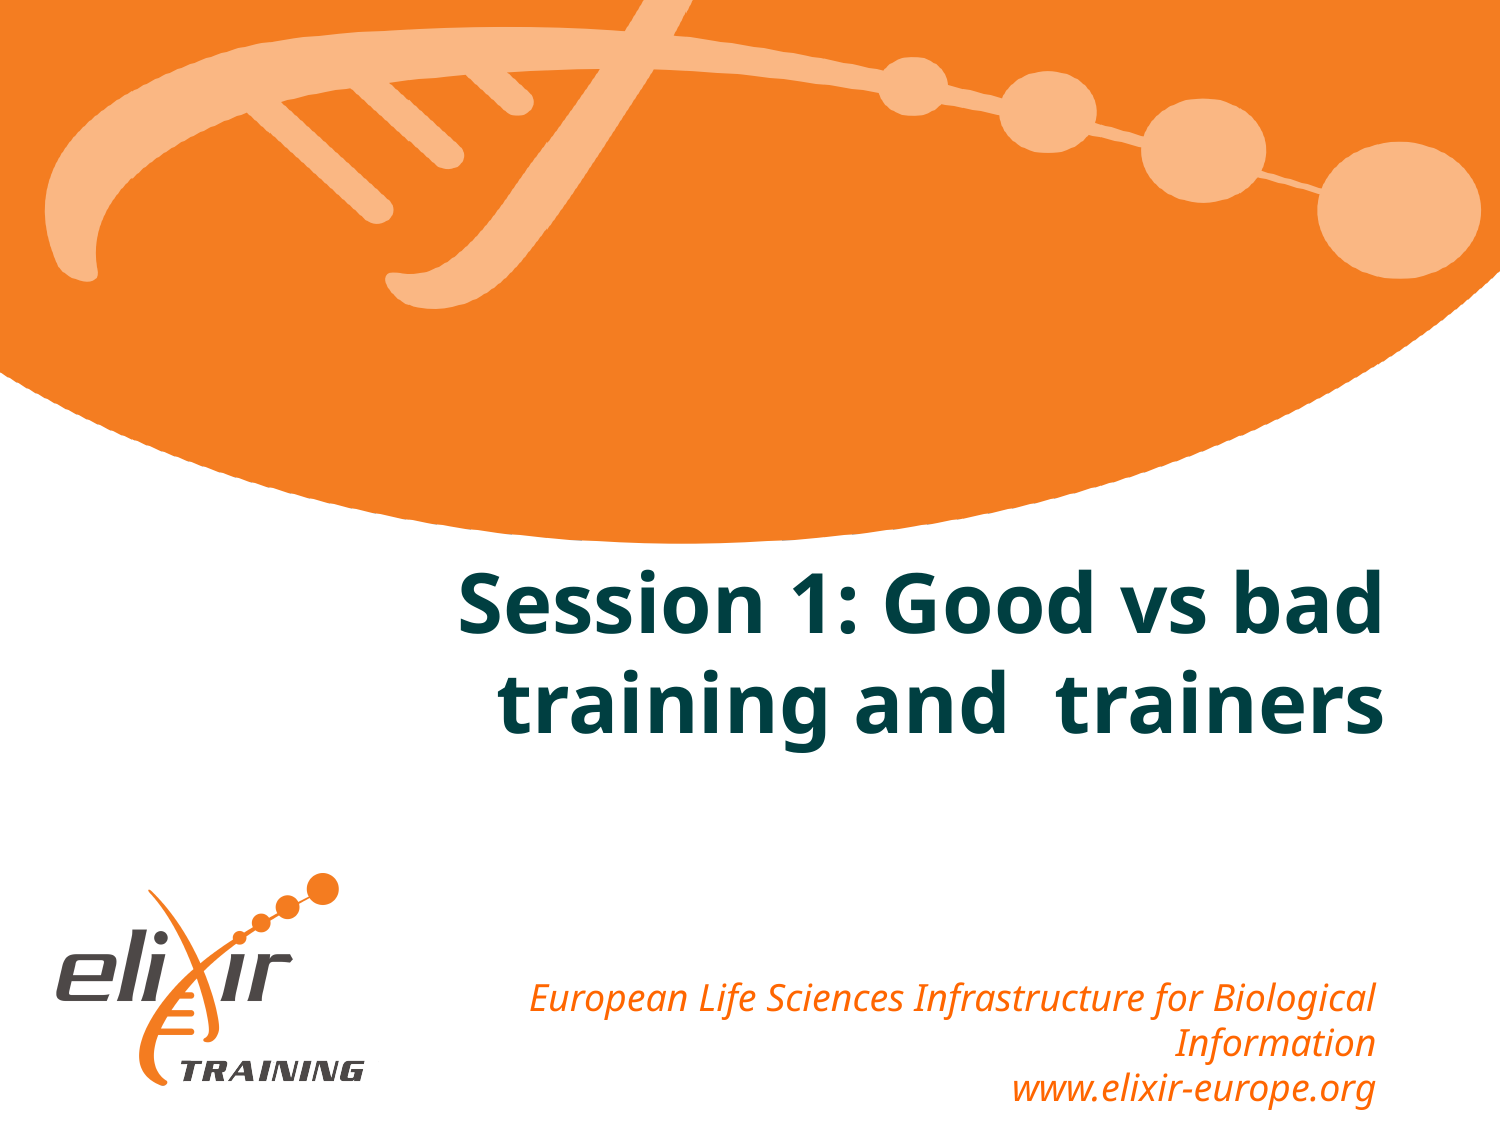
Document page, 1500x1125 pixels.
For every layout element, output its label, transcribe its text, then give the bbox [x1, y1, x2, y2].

title Session 1: Good vs bad training and trainers [112, 550, 1388, 752]
picture [56, 869, 396, 1125]
